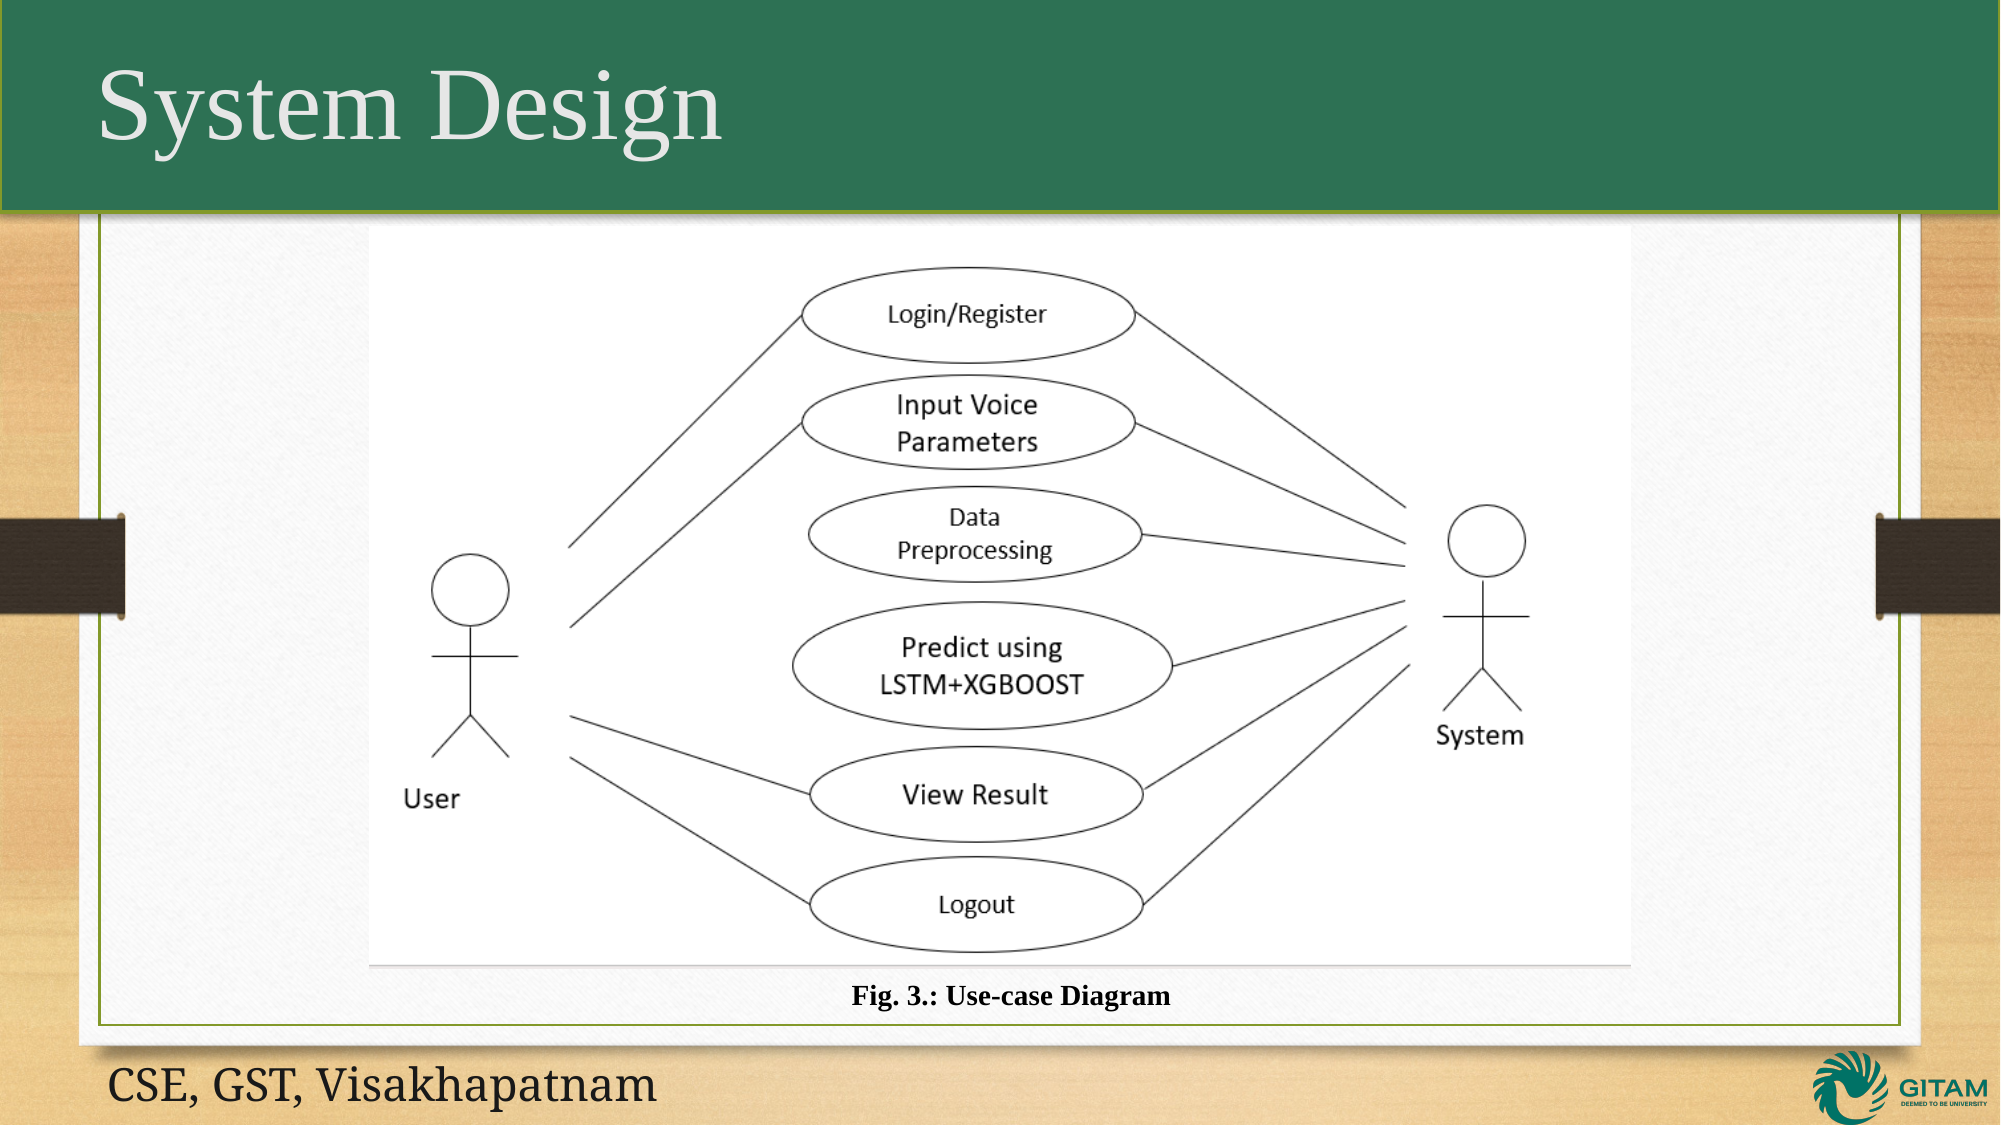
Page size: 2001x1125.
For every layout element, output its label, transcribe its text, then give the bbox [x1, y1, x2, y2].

text_box [0, 0, 2000, 212]
text_box [1631, 727, 1919, 799]
text_box CSE, GST, Visakhapatnam [92, 1048, 1138, 1119]
text_box [92, 214, 1908, 281]
text_box Fig. 3.: Use-case Diagram [477, 970, 1523, 1019]
picture [0, 0, 2001, 1125]
text_box [81, 727, 369, 799]
text_box System Design [81, 27, 2000, 168]
